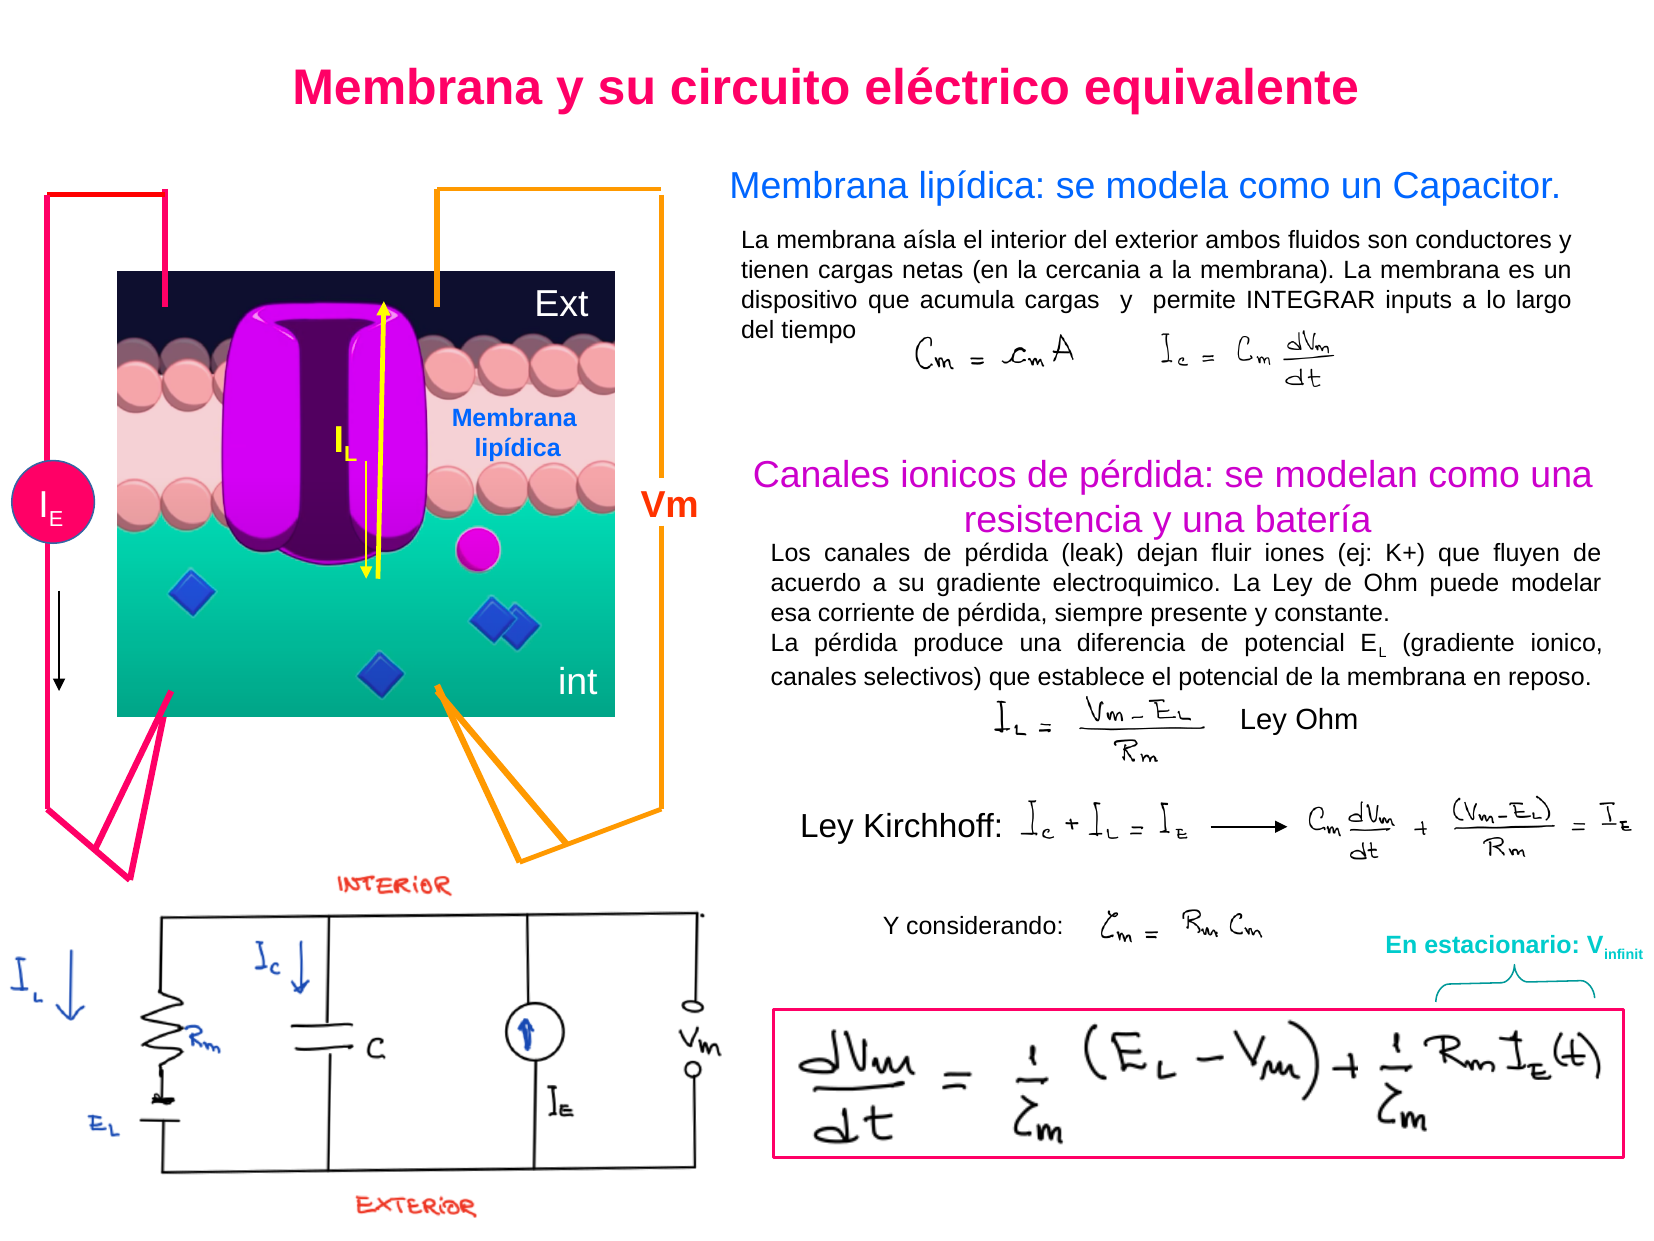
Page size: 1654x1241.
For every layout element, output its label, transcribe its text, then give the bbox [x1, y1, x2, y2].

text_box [737, 442, 1619, 781]
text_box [785, 776, 1654, 919]
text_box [714, 153, 1598, 395]
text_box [11, 188, 715, 881]
picture [0, 858, 824, 1228]
text_box Membrana y su circuito eléctrico equivalente [277, 47, 1389, 118]
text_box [754, 920, 1654, 1168]
